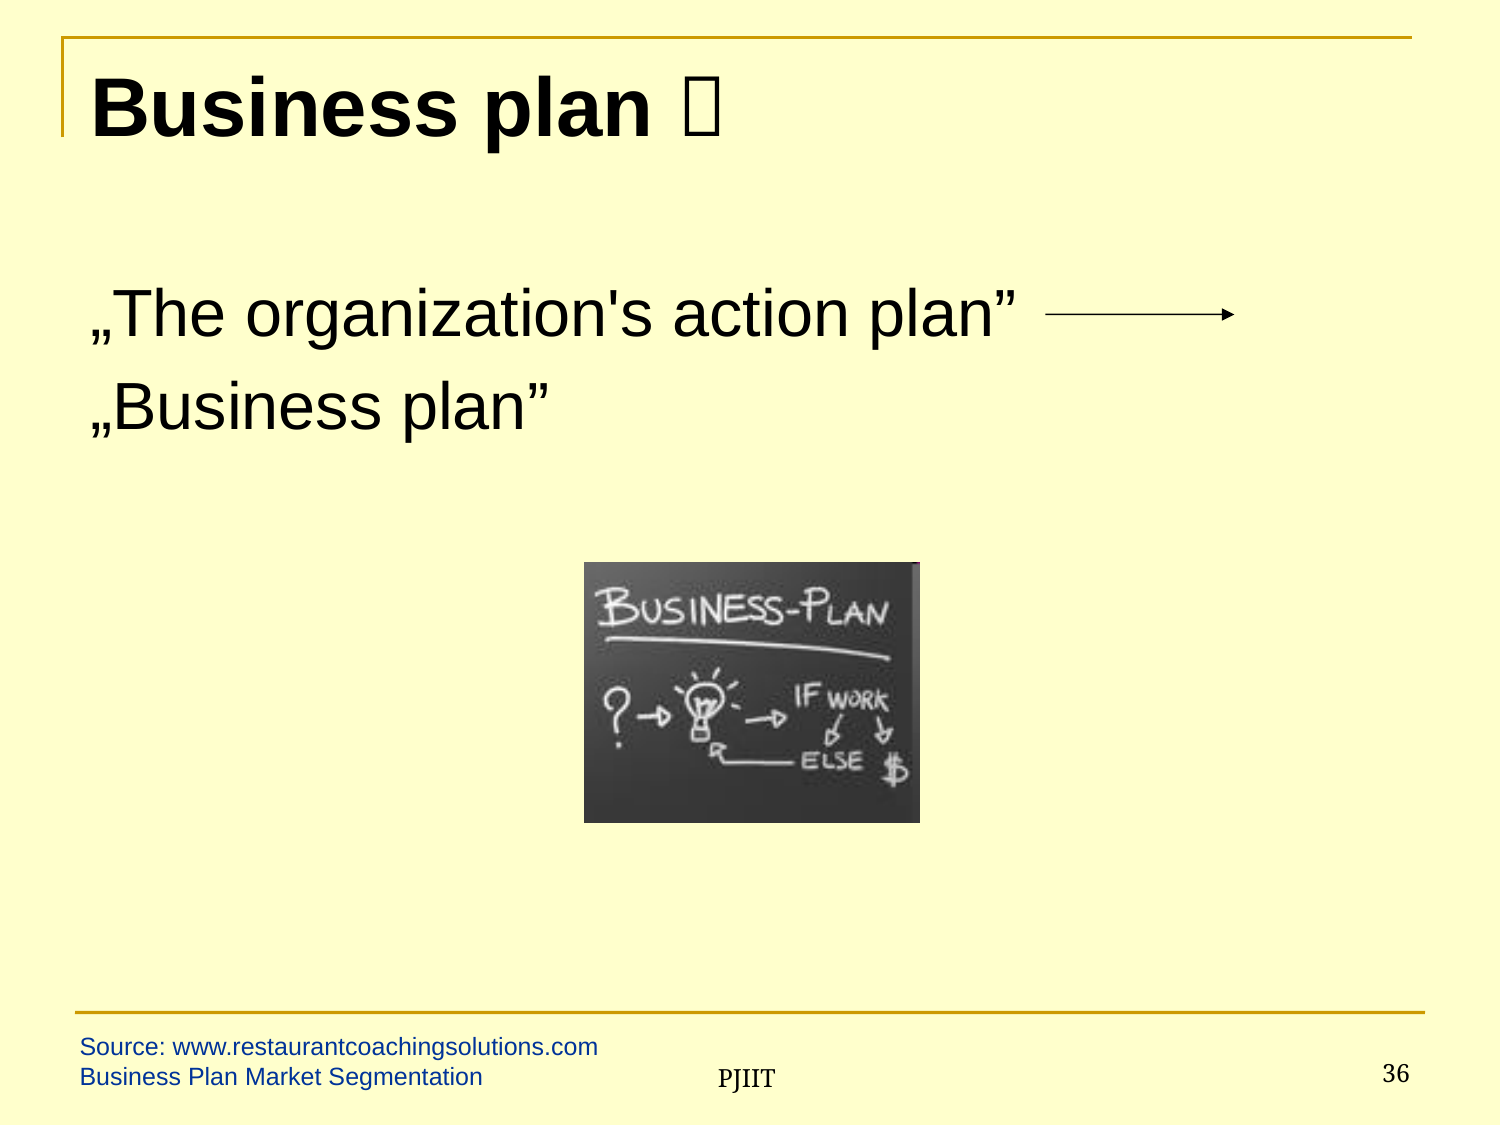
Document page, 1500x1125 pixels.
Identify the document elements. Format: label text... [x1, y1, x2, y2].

list „The organization's action plan” „Business plan” [74, 262, 1426, 1006]
text_box [1045, 308, 1235, 321]
slide_number 36 [1074, 1023, 1426, 1100]
footer PJIIT [512, 1024, 988, 1101]
title Business plan  [74, 45, 1426, 233]
picture [584, 562, 920, 823]
text_box Source: www.restaurantcoachingsolutions.com Business Plan Market Segmentation [64, 1023, 750, 1098]
